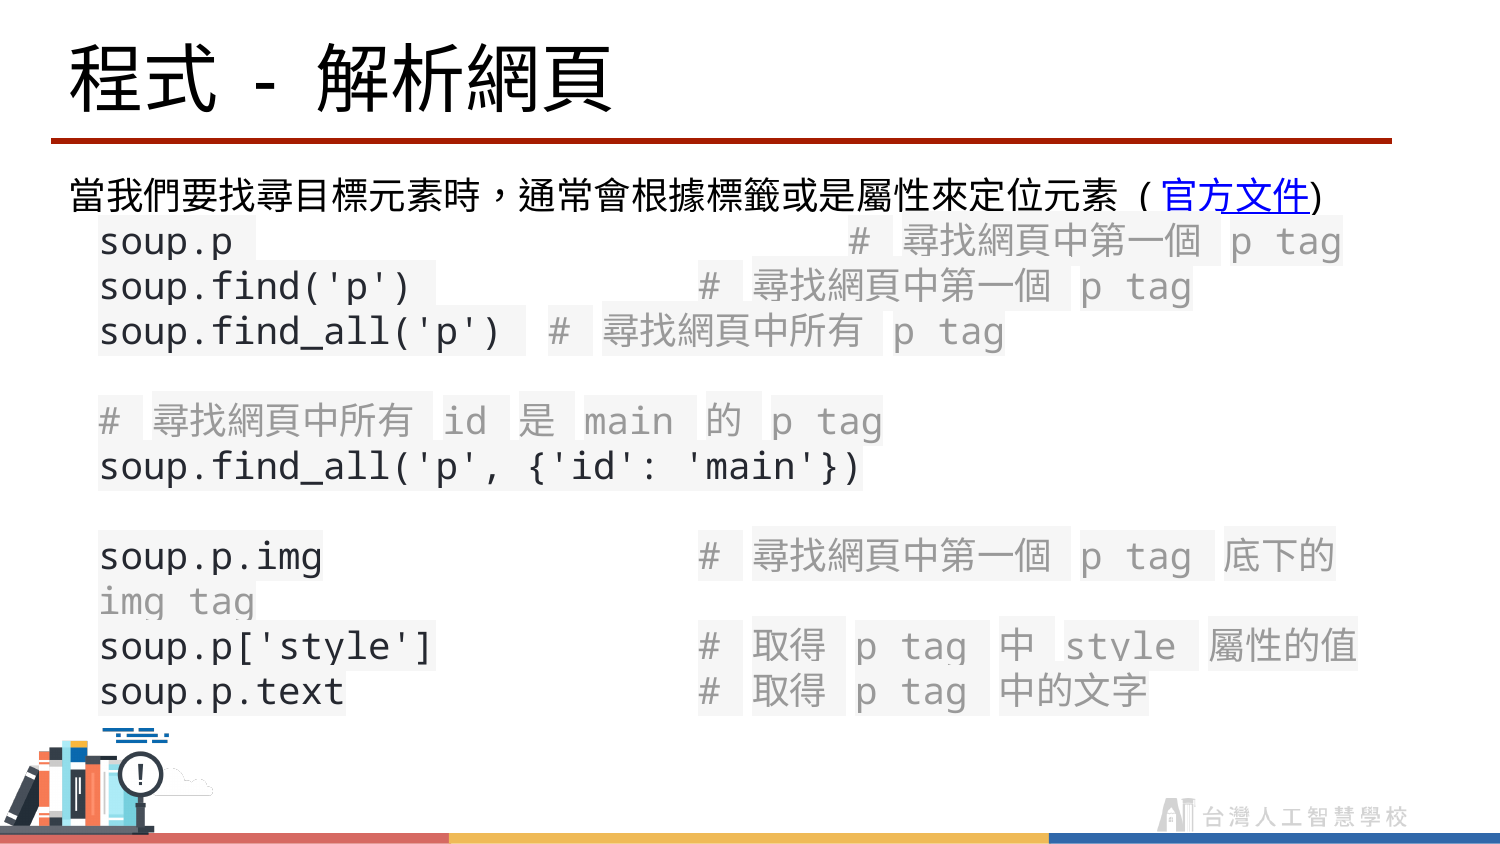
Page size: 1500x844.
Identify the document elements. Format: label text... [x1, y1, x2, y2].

title 程式 - 解析網頁 [63, 29, 1462, 124]
picture [0, 728, 213, 835]
list 當我們要找尋目標元素時，通常會根據標籤或是屬性來定位元素 (官方文件) soup.p # 尋找網頁中第一個 p tag soup.find('p') # 尋找網頁中第一個 p tag soup.find_all('p') # 尋找網頁中所有 p tag # 尋找網頁中所有 id 是 main 的 p tag soup.find_all('p', {'id': 'main'}) soup.p.img # 尋找網頁中第一個 p tag 底下的 img tag soup.p['style'] # 取得 p tag 中 style 屬性的值 soup.p.text # 取得 p tag 中的文字 [63, 159, 1462, 796]
